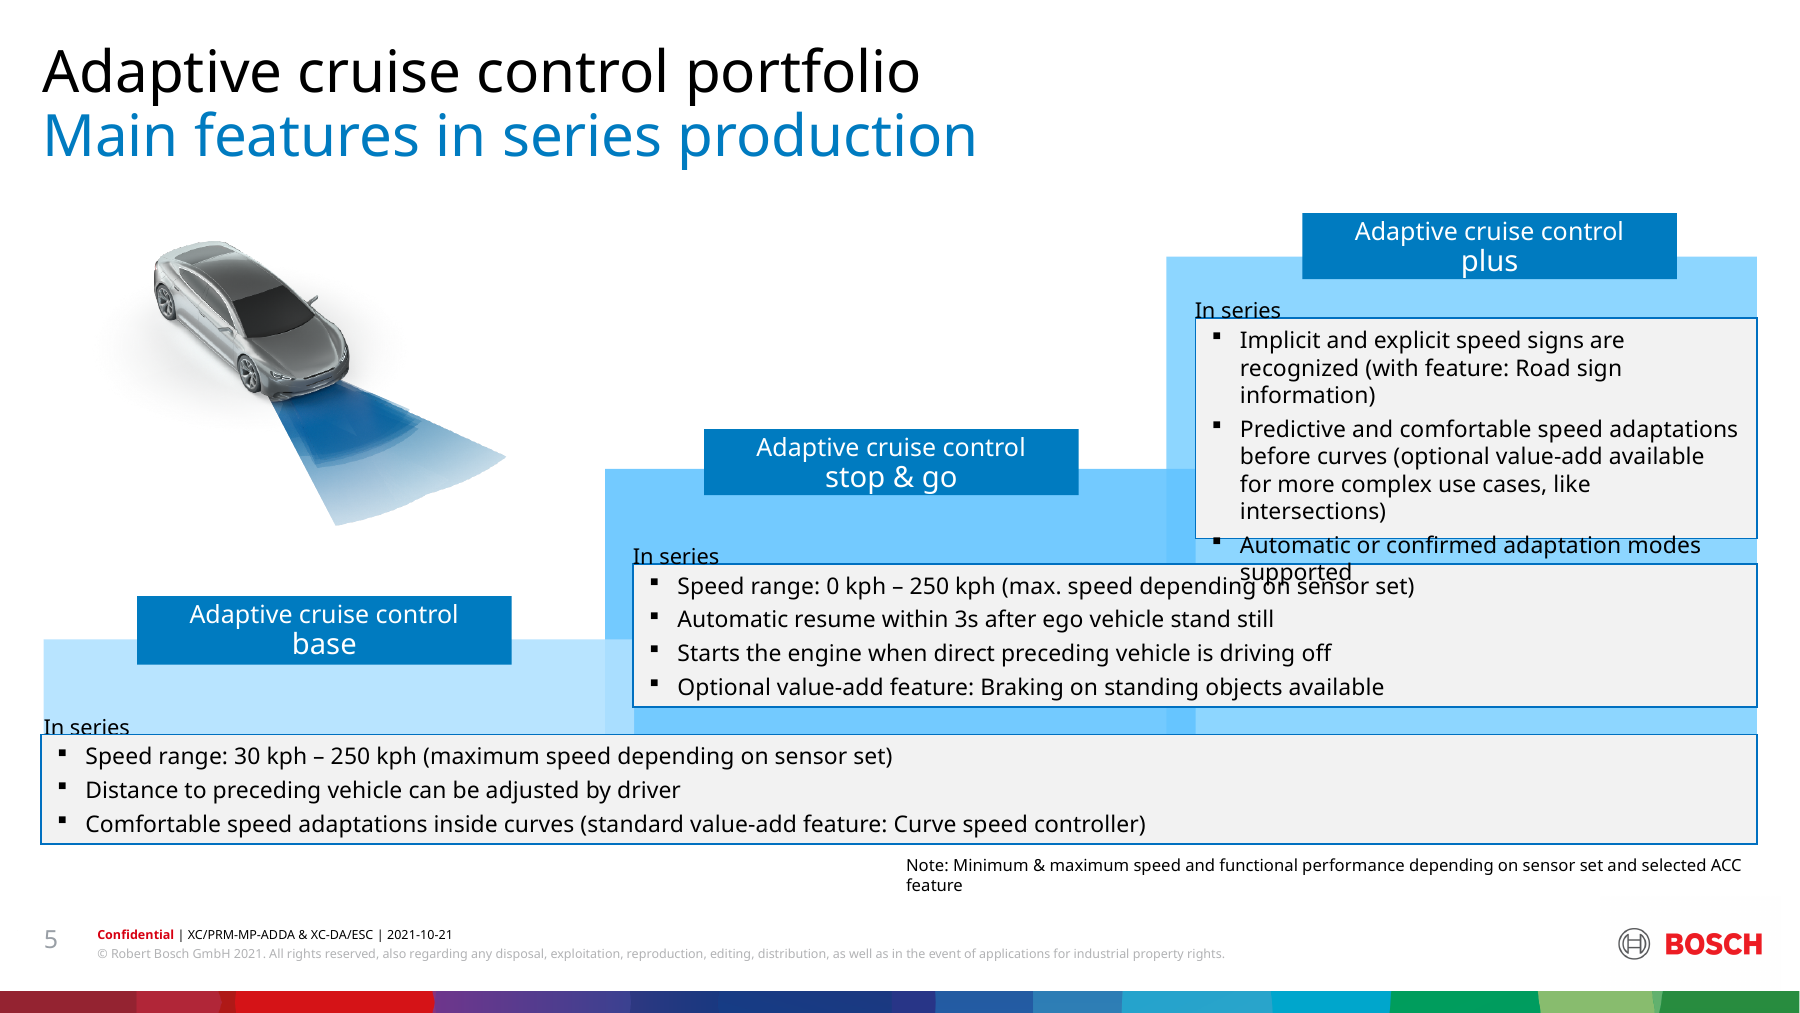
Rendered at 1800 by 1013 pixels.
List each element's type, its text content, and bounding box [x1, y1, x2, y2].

text_box In series [1194, 275, 1328, 318]
slide_number 5 [43, 923, 92, 991]
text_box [51, 198, 518, 557]
text_box Note: Minimum & maximum speed and functional performance depending on sensor set and selected ACC feature [891, 847, 1774, 902]
text_box [1166, 256, 1302, 318]
text_box Adaptive cruise control plus [1302, 213, 1677, 280]
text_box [41, 318, 1757, 846]
picture [1390, 896, 1800, 1013]
picture [0, 905, 1272, 1013]
title Main features in series production [42, 107, 1757, 171]
text_box [1328, 256, 1757, 317]
list Adaptive cruise control portfolio [42, 42, 1757, 107]
